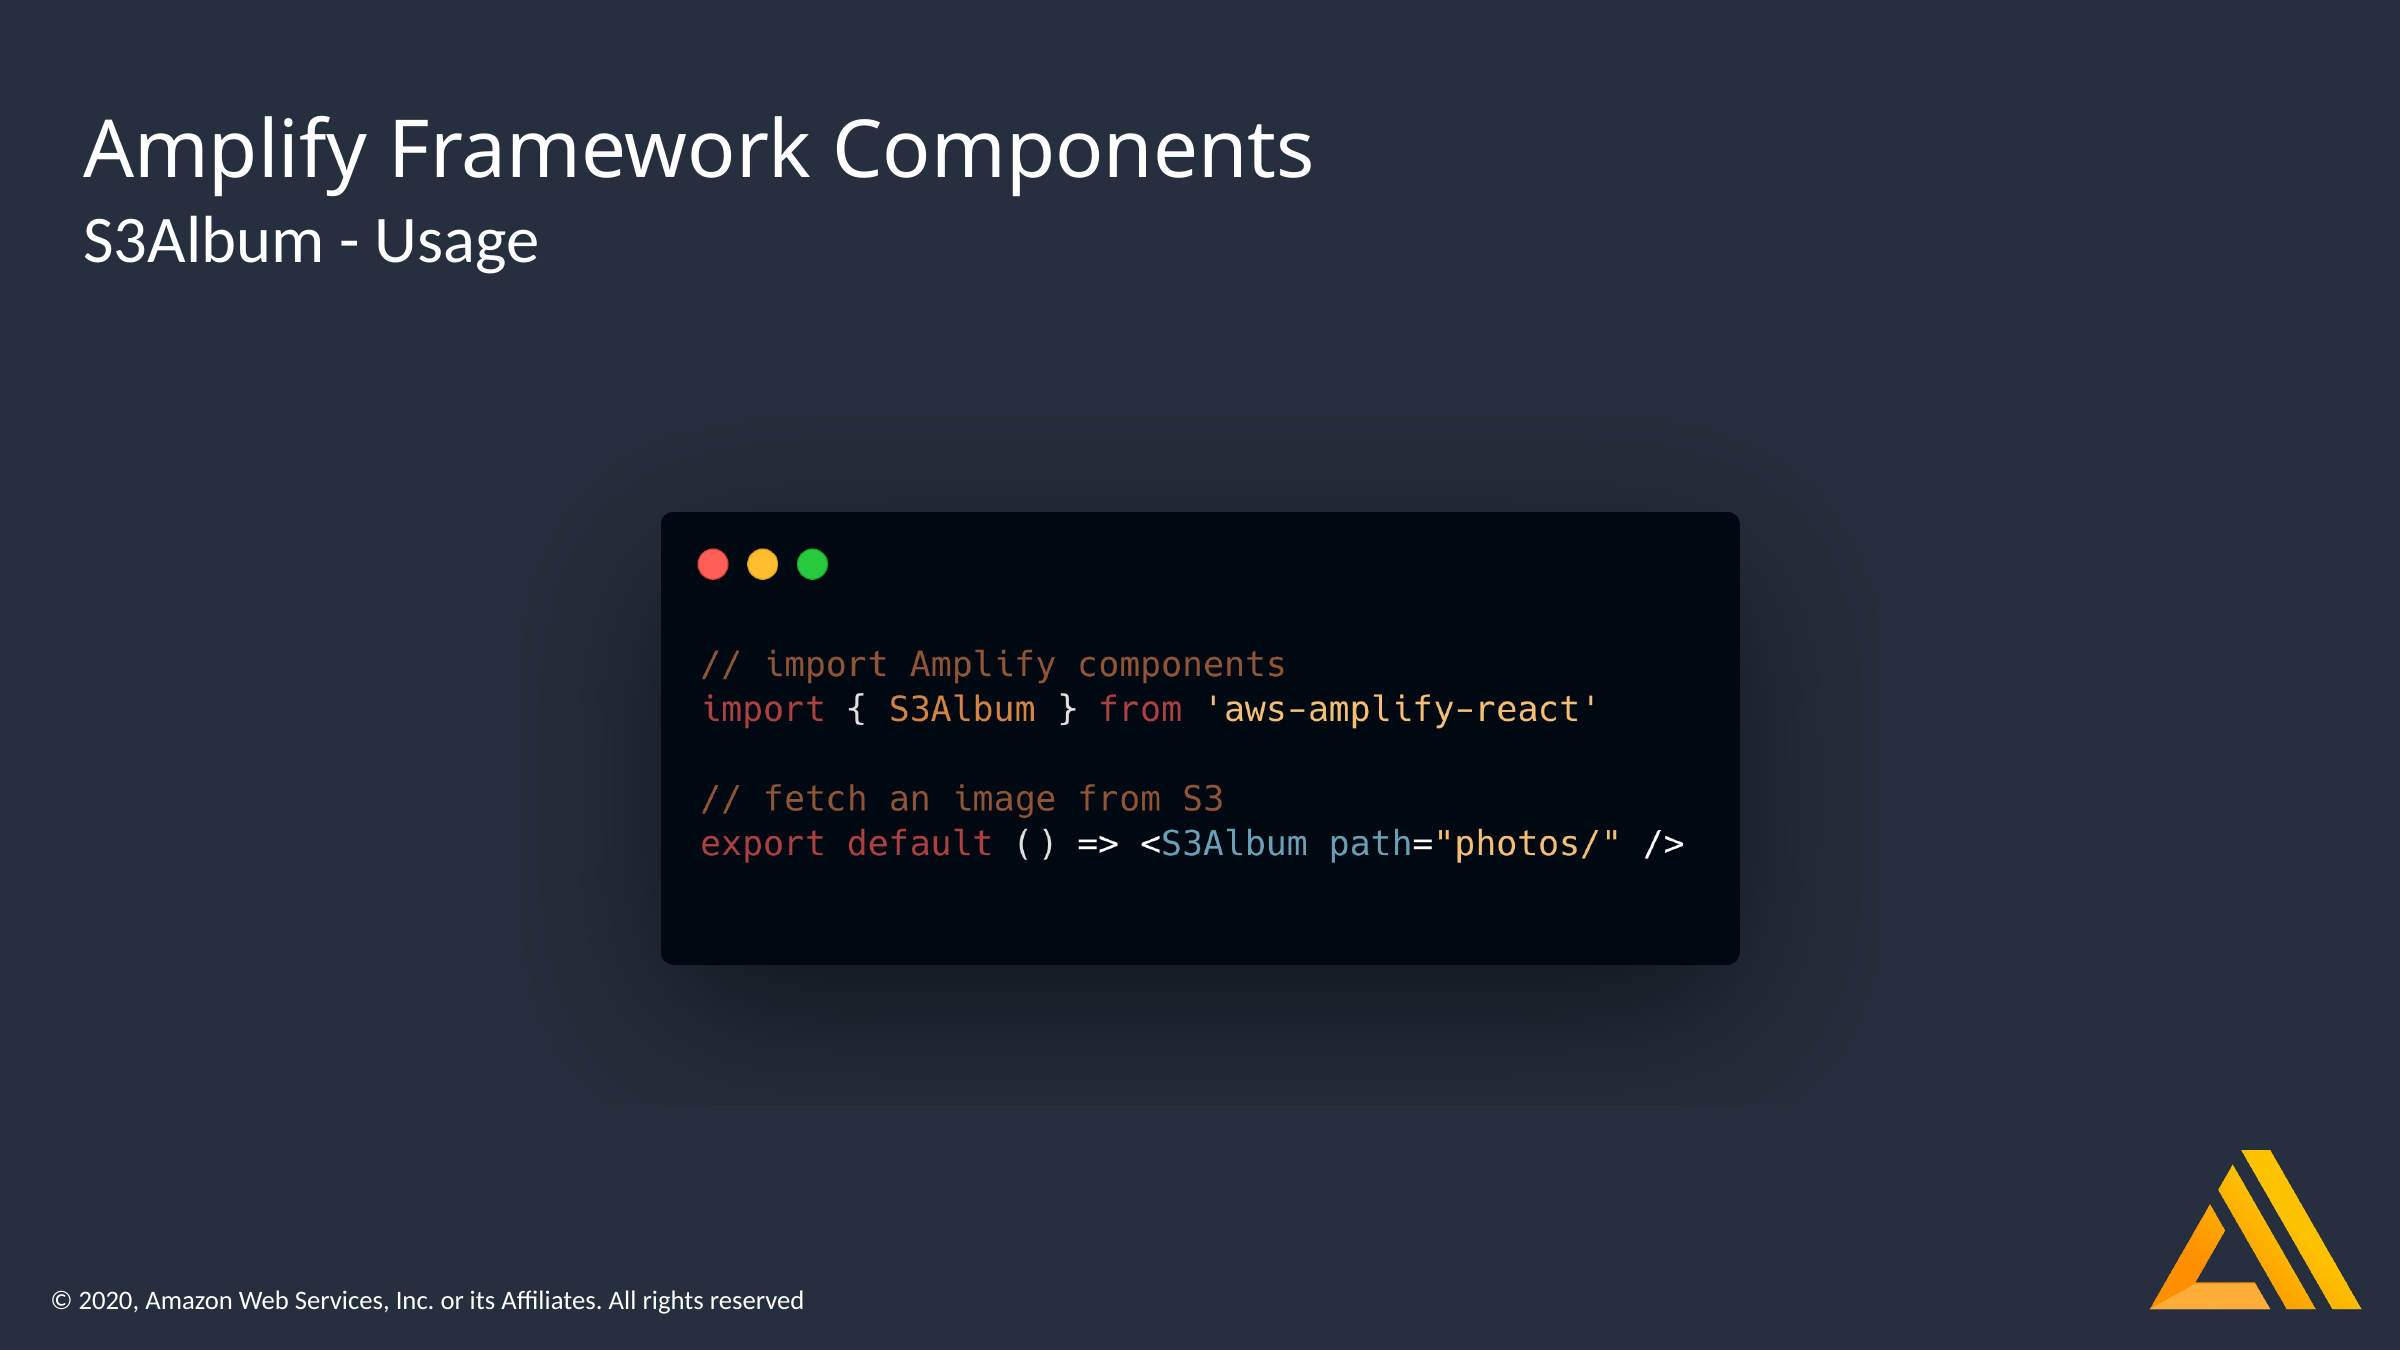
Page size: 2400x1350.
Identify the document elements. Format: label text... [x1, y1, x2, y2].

title Amplify Framework Components [53, 56, 2347, 235]
picture [519, 371, 1881, 1106]
picture [2127, 1098, 2390, 1350]
text_box S3Album - Usage [53, 180, 1968, 301]
